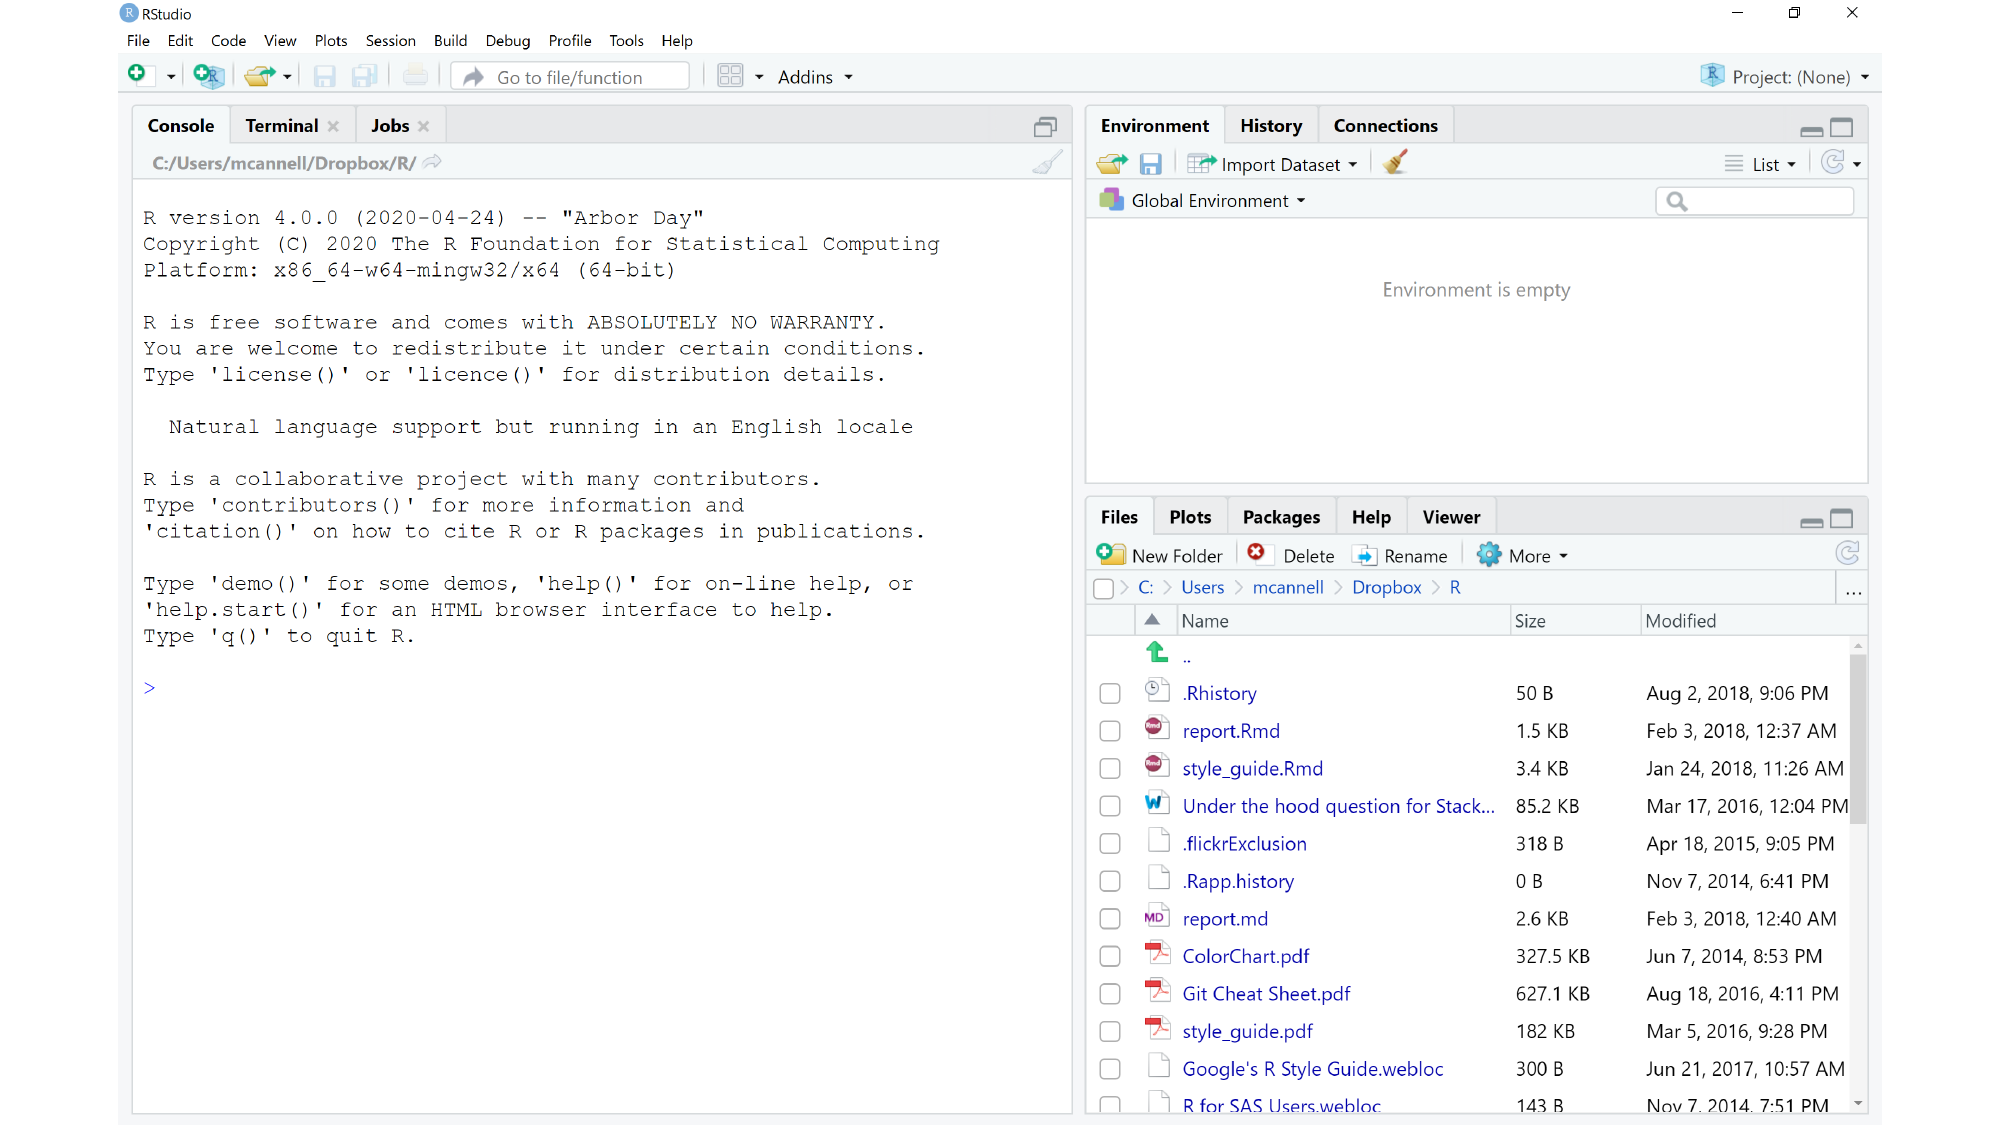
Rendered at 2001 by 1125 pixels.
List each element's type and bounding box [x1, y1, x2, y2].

picture [118, 0, 1882, 1125]
